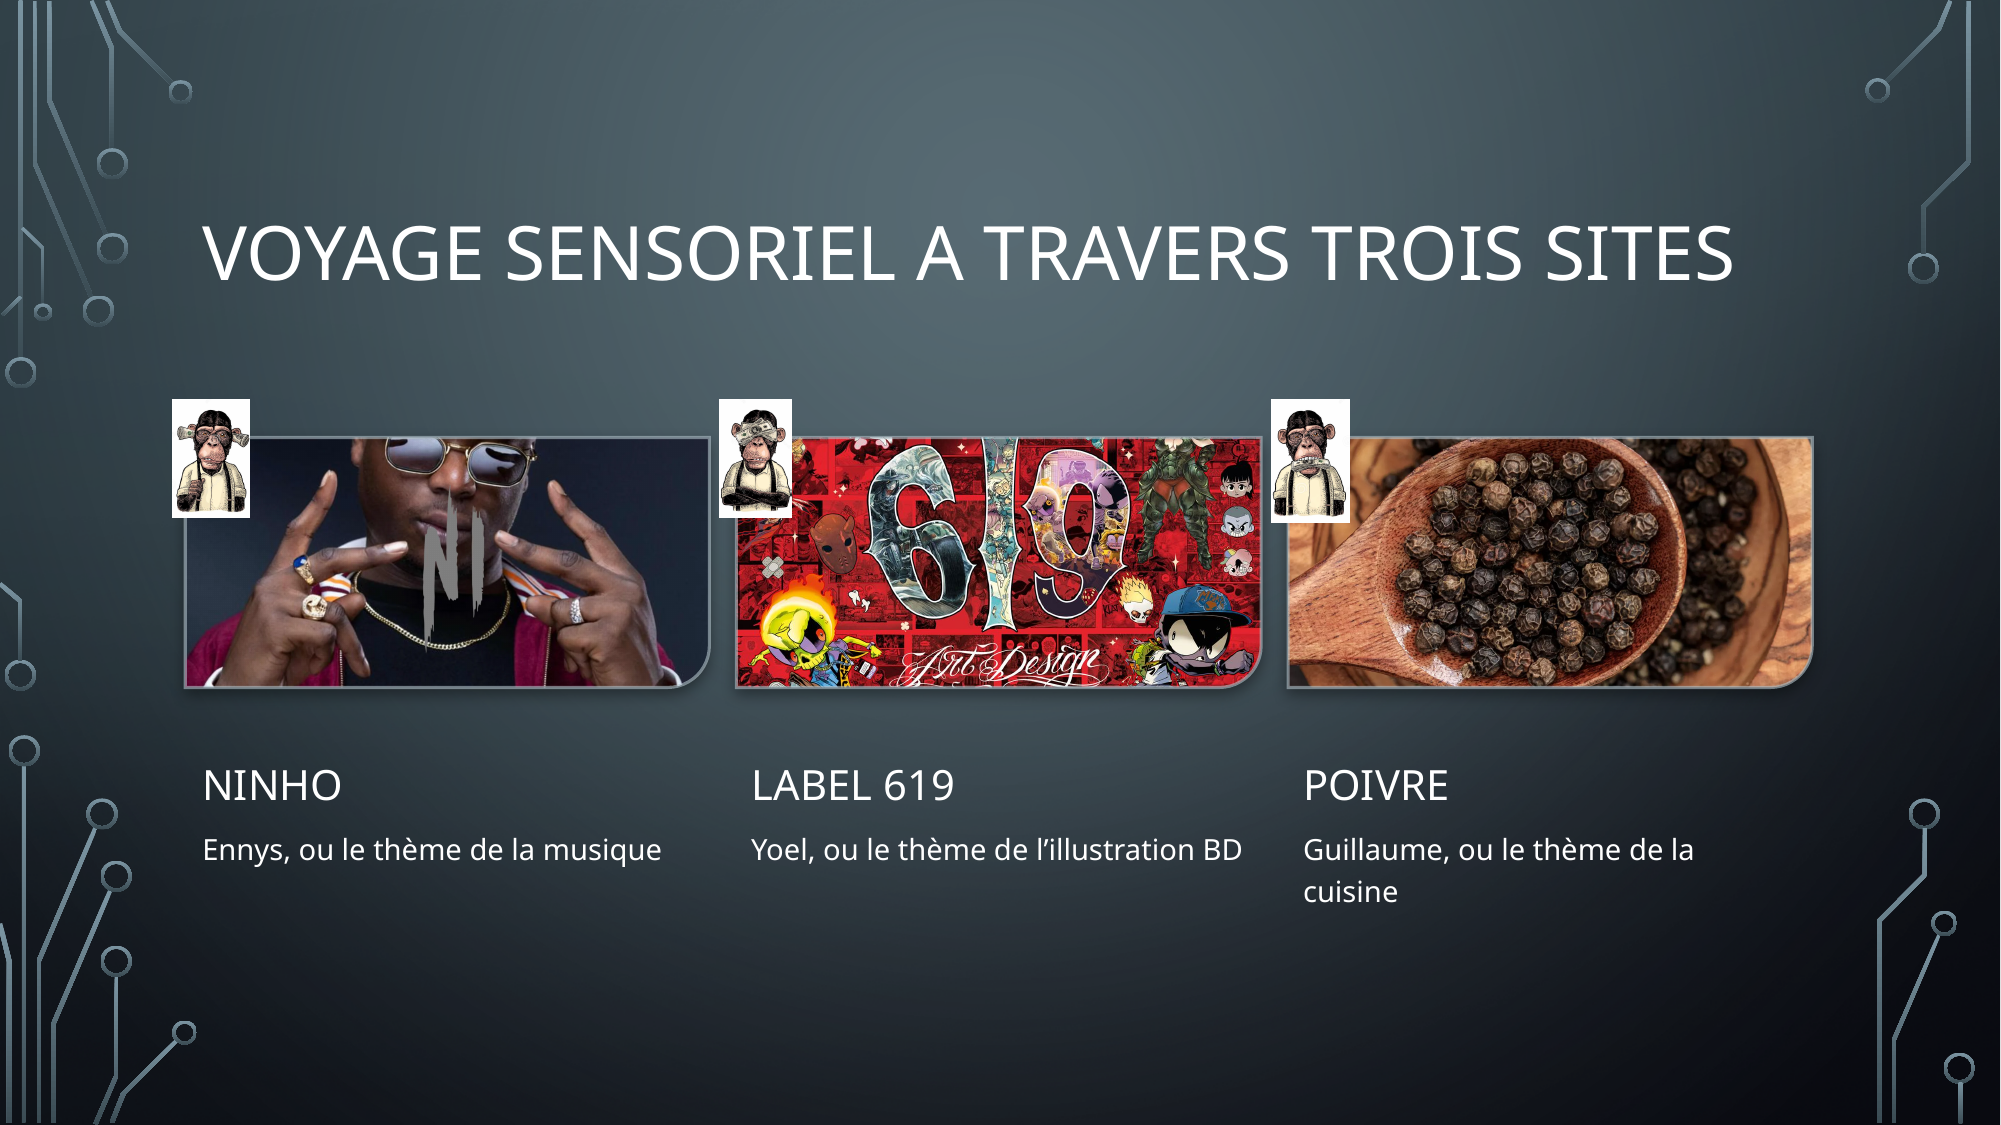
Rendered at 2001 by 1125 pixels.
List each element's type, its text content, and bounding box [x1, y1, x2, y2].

list Ennys, ou le thème de la musique [187, 817, 712, 952]
title Voyage sensoriel a travers trois sites [187, 99, 1813, 413]
list Ninho [187, 722, 712, 817]
list Label 619 [736, 722, 1262, 817]
picture [171, 399, 710, 688]
list Guillaume, ou le thème de la cuisine [1288, 817, 1813, 950]
list poivre [1288, 722, 1812, 817]
list Yoel, ou le thème de l’illustration BD [736, 817, 1262, 950]
picture [719, 399, 1262, 688]
picture [1271, 399, 1813, 688]
